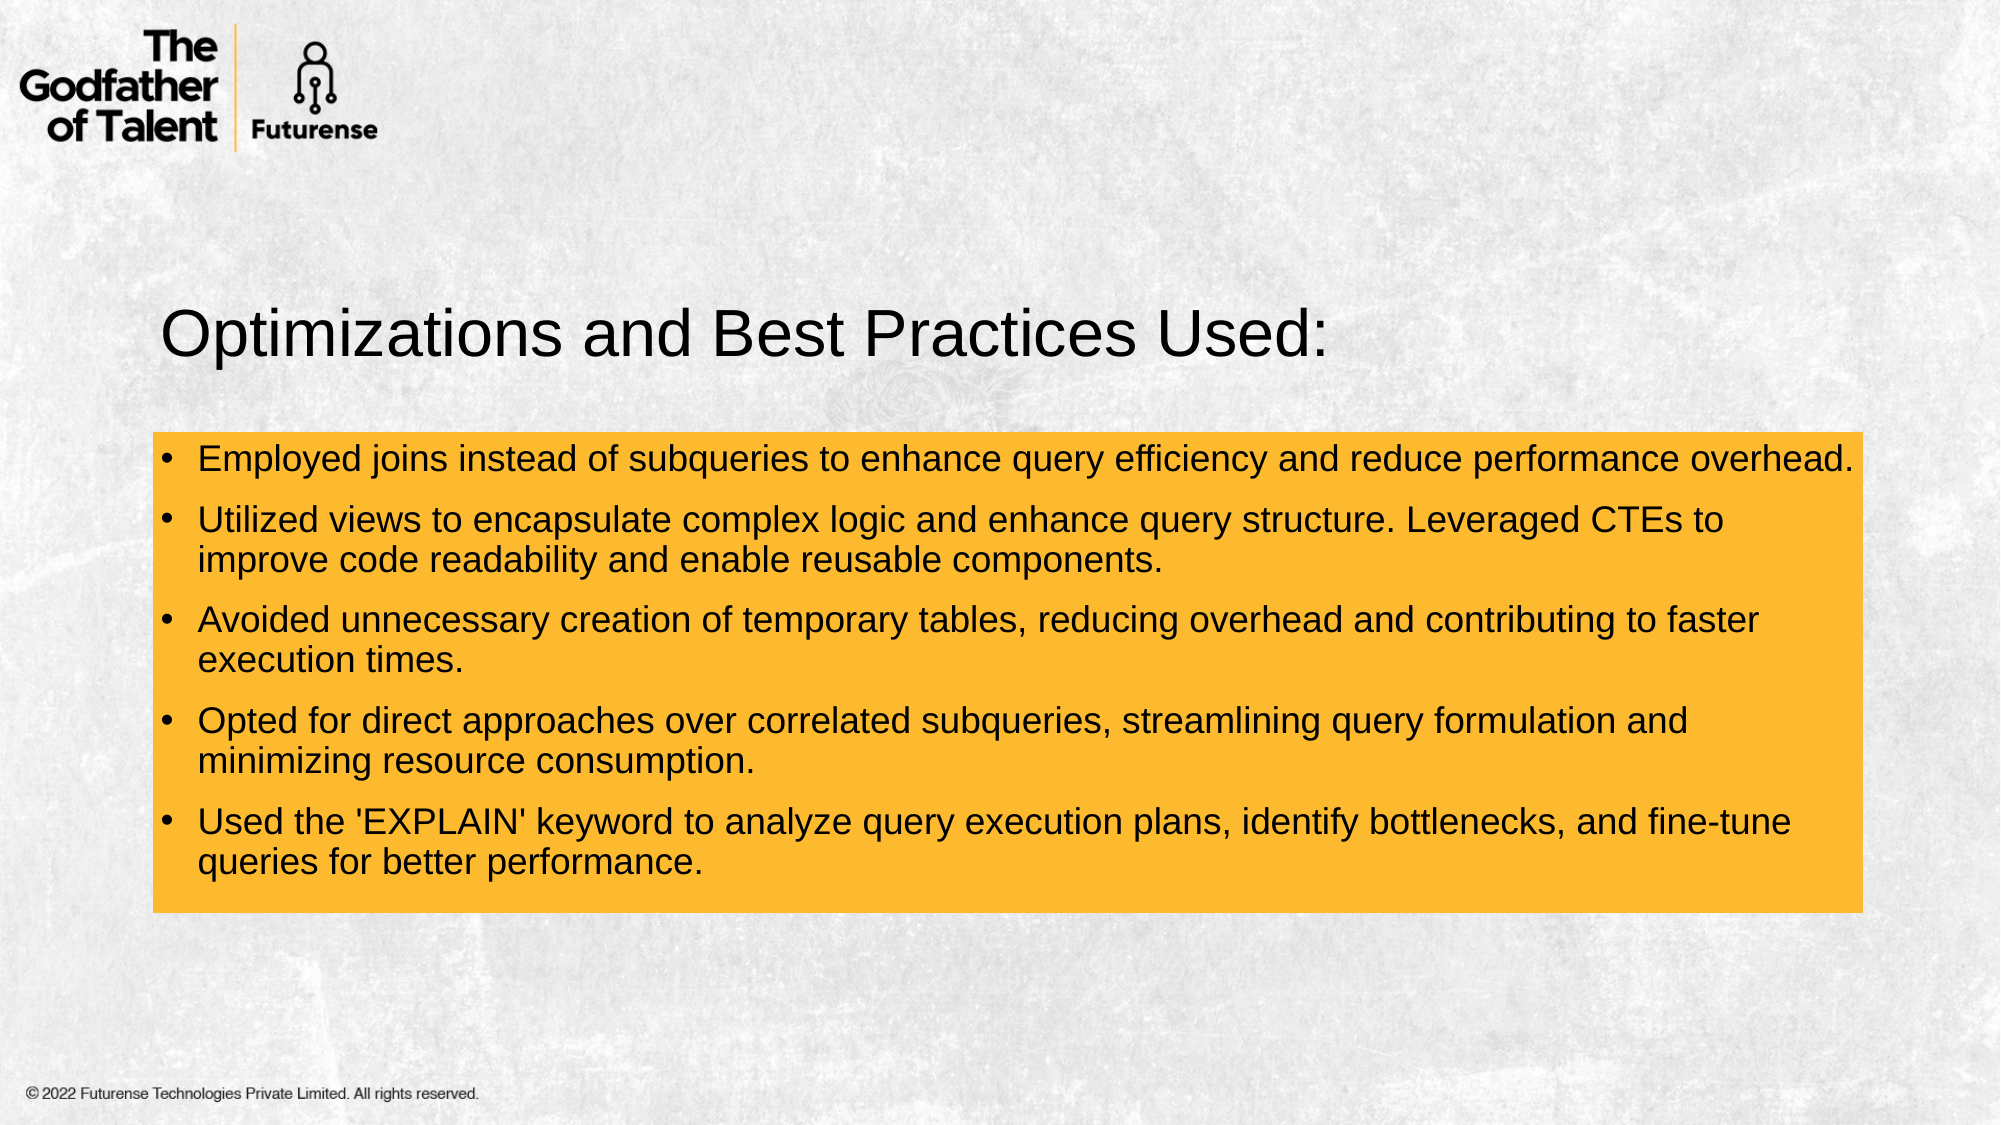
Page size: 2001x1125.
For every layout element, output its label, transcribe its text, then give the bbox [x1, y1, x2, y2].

list Employed joins instead of subqueries to enhance query efficiency and reduce performance overhead. Utilized views to encapsulate complex logic and enhance query structure. Leveraged CTEs to improve code readability and enable reusable components. Avoided unnecessary creation of temporary tables, reducing overhead and contributing to faster execution times. Opted for direct approaches over correlated subqueries, streamlining query formulation and minimizing resource consumption. Used the 'EXPLAIN' keyword to analyze query execution plans, identify bottlenecks, and fine-tune queries for better performance. [145, 432, 1871, 932]
picture [0, 0, 2001, 1125]
title Optimizations and Best Practices Used: [145, 233, 1871, 432]
